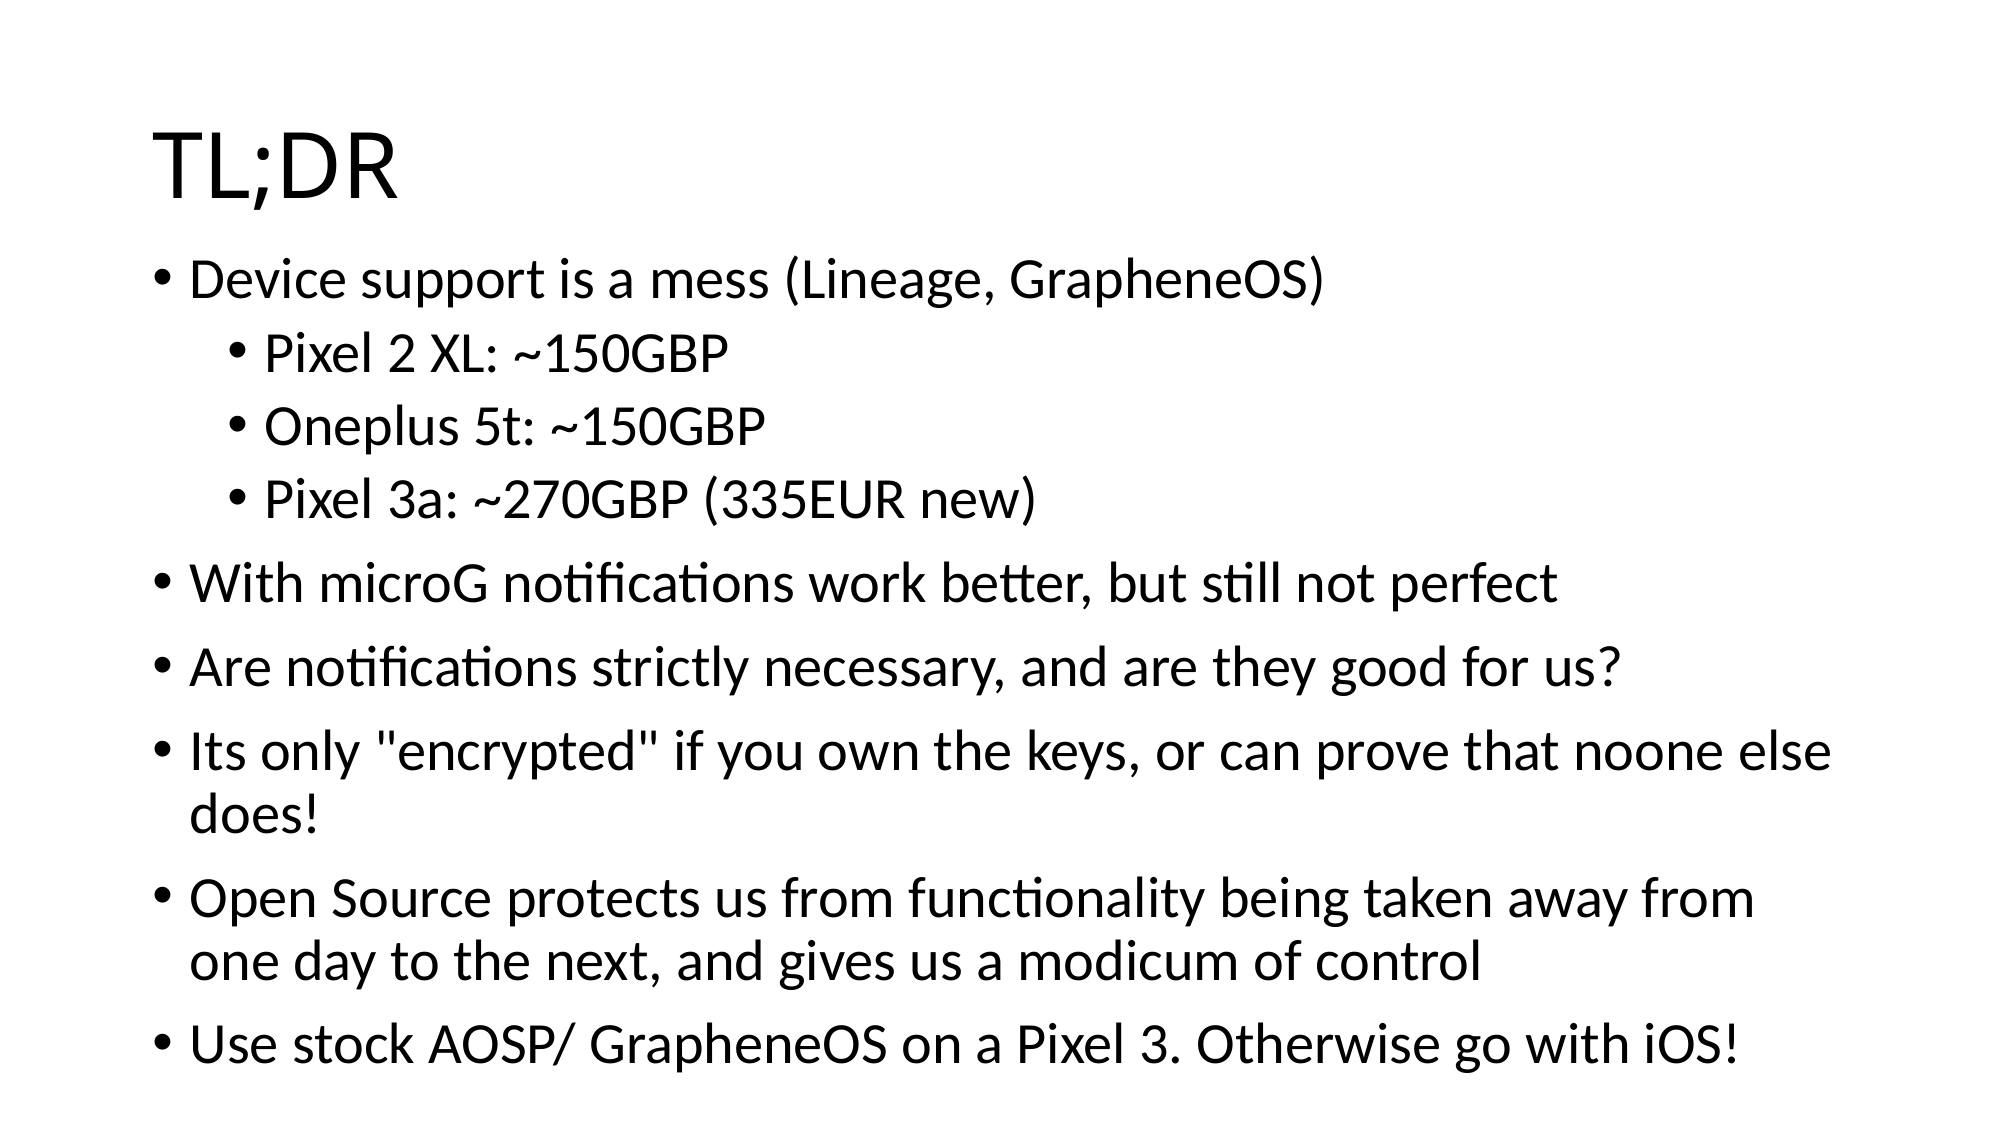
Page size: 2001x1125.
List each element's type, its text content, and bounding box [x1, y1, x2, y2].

title TL;DR [137, 59, 1863, 241]
list Device support is a mess (Lineage, GrapheneOS) Pixel 2 XL: ~150GBP Oneplus 5t: ~150GBP Pixel 3a: ~270GBP (335EUR new) With microG notifications work better, but still not perfect Are notifications strictly necessary, and are they good for us? Its only "encrypted" if you own the keys, or can prove that noone else does! Open Source protects us from functionality being taken away from one day to the next, and gives us a modicum of control Use stock AOSP/ GrapheneOS on a Pixel 3. Otherwise go with iOS! [137, 241, 1863, 955]
